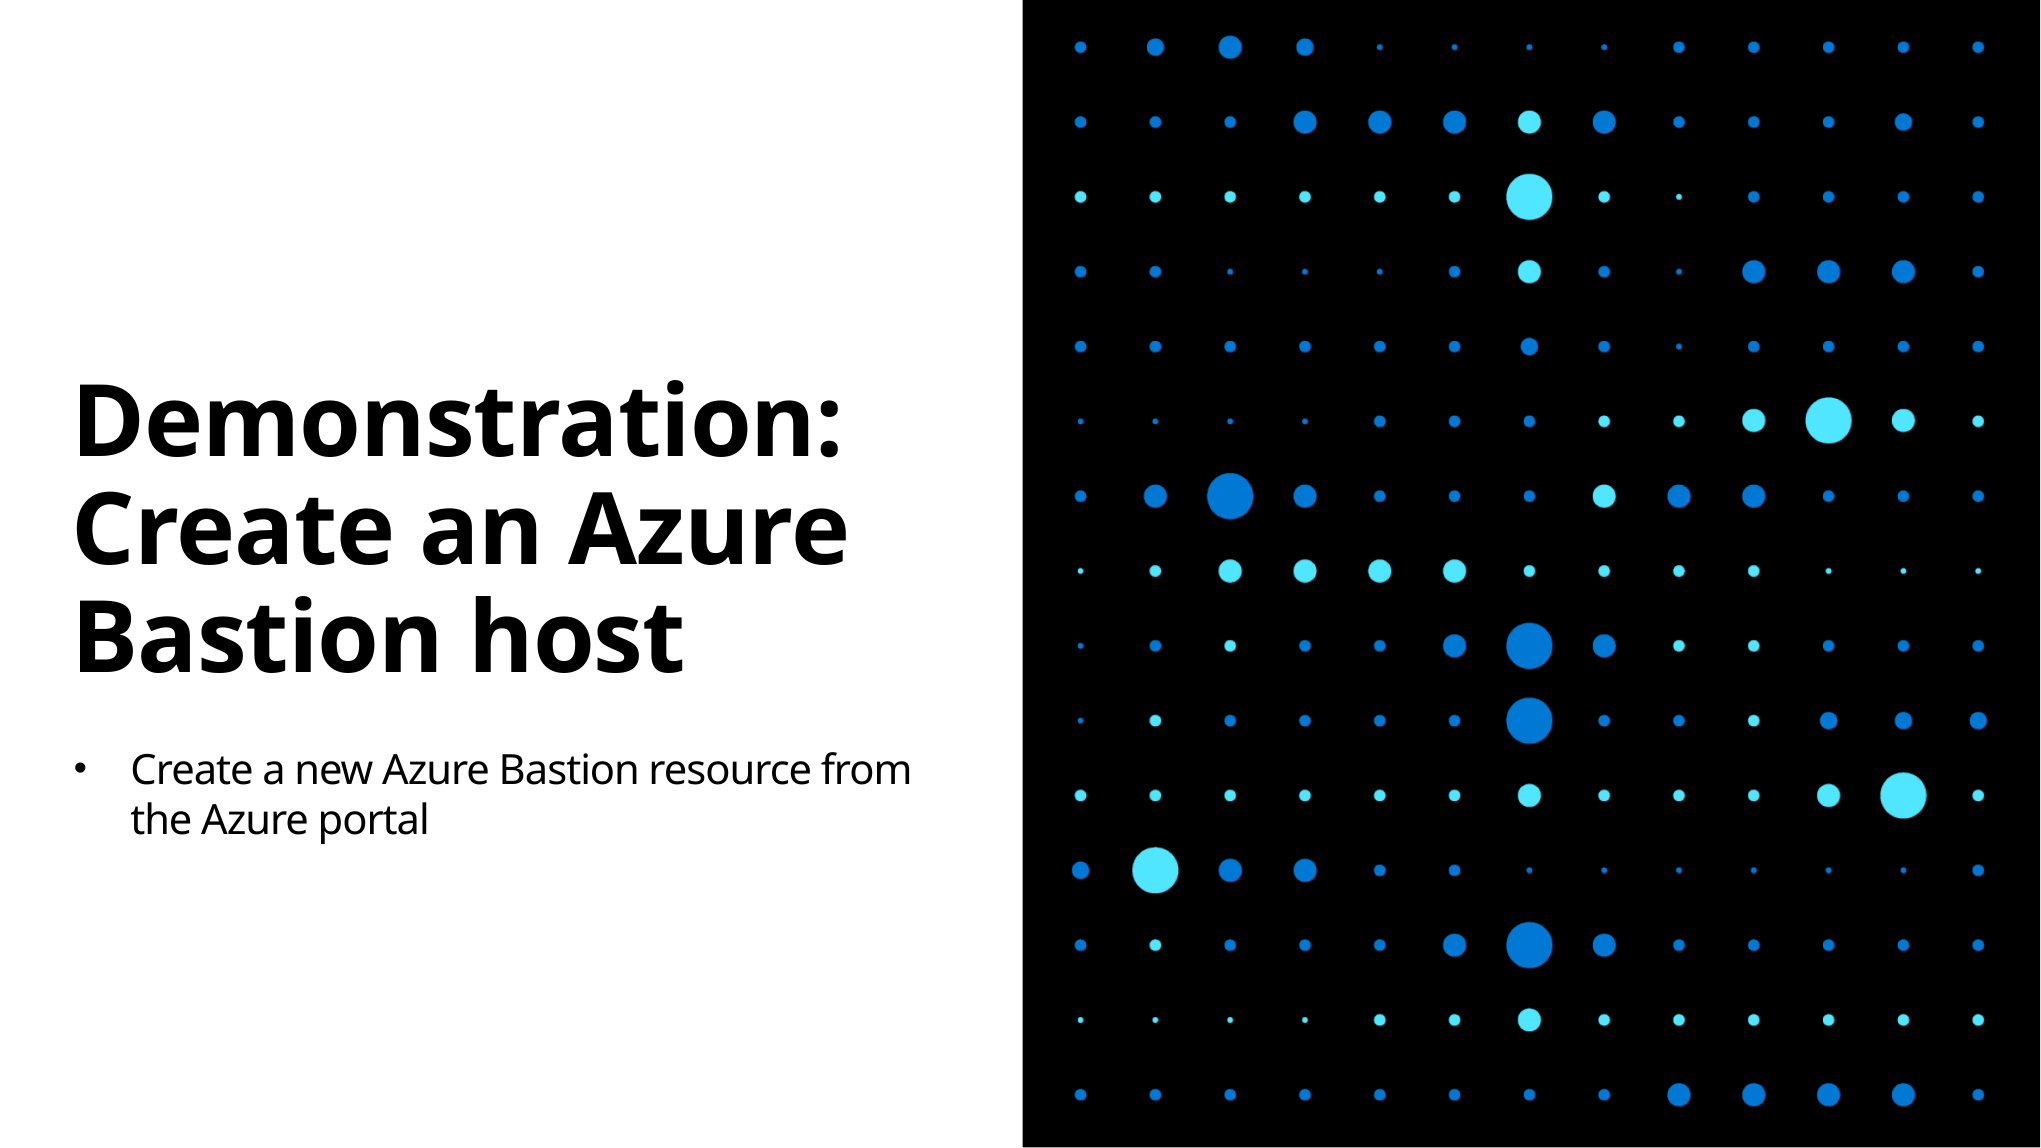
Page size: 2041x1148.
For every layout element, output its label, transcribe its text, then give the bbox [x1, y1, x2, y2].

list Create a new Azure Bastion resource from the Azure portal [74, 727, 980, 860]
title Demonstration: Create an Azure Bastion host [71, 423, 981, 724]
picture [1022, 0, 2041, 1148]
